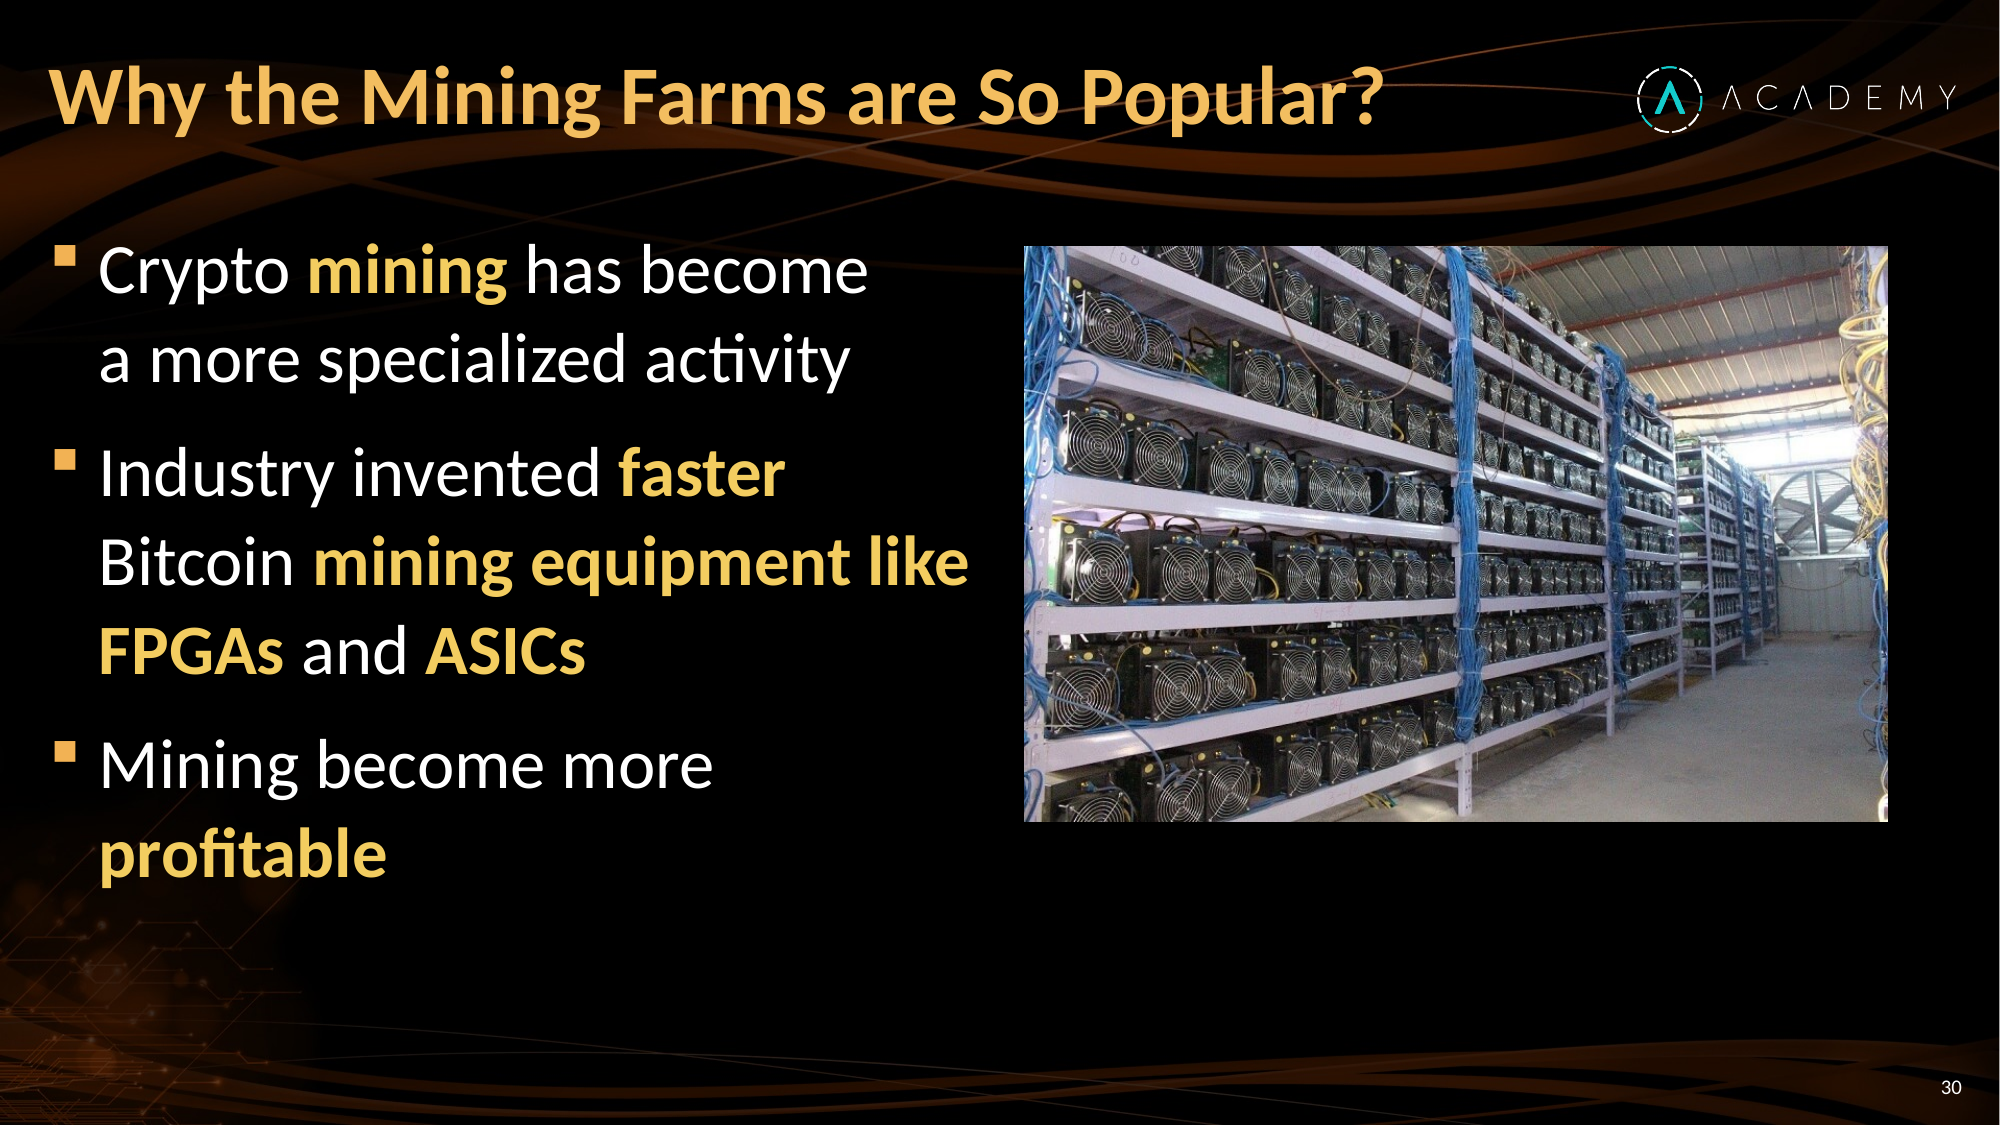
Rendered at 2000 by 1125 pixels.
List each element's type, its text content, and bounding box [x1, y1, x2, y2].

picture [0, 0, 2000, 1125]
list Crypto mining has become a more specialized activity Industry invented faster Bitcoin mining equipment like FPGAs and ASICs Mining become more profitable [31, 212, 1968, 1103]
title Why the Mining Farms are So Popular? [30, 6, 1602, 189]
